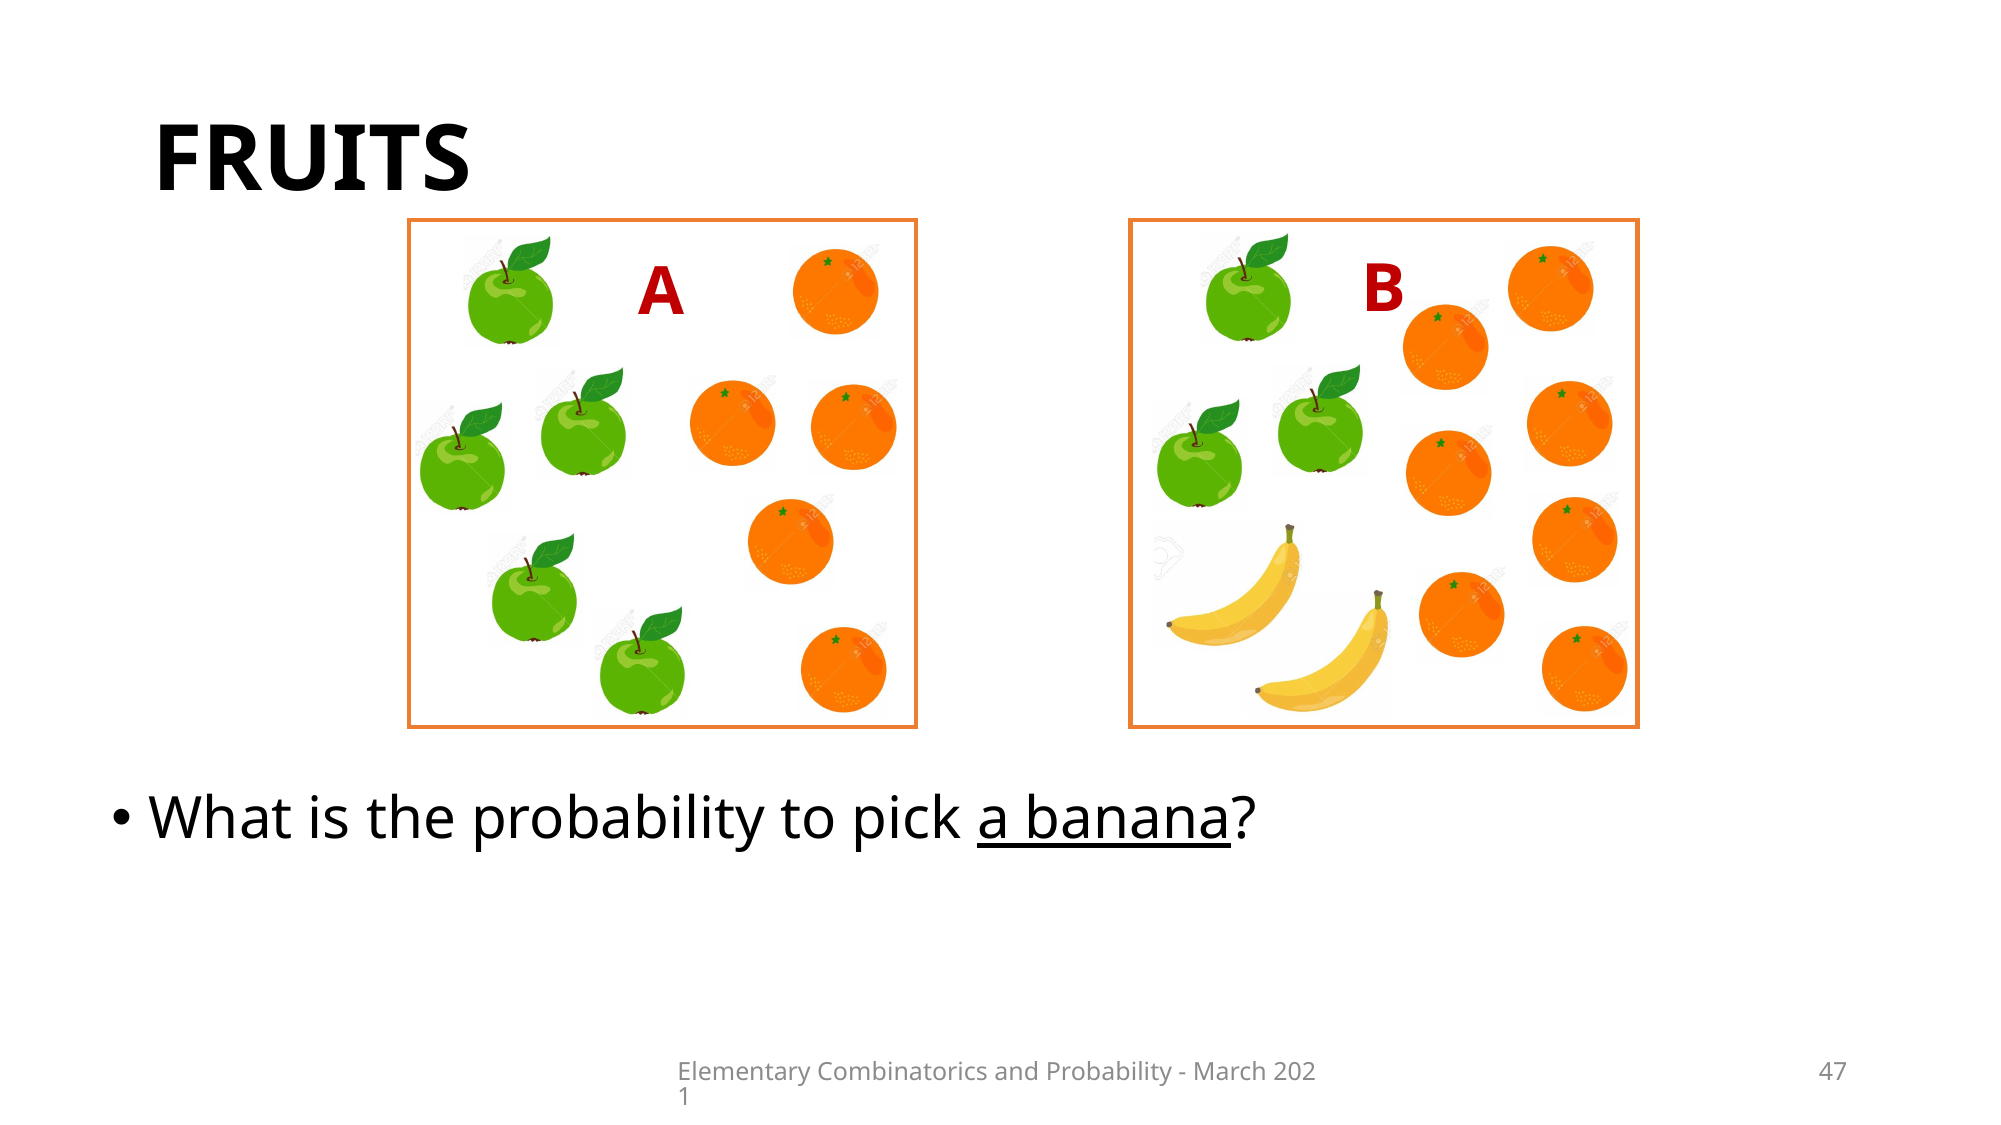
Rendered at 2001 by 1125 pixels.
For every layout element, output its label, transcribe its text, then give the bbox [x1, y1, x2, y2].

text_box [409, 220, 1638, 727]
title fruits [137, 52, 1863, 270]
slide_number 47 [1412, 1042, 1863, 1103]
footer Elementary Combinatorics and Probability - March 2021 [662, 1042, 1338, 1103]
